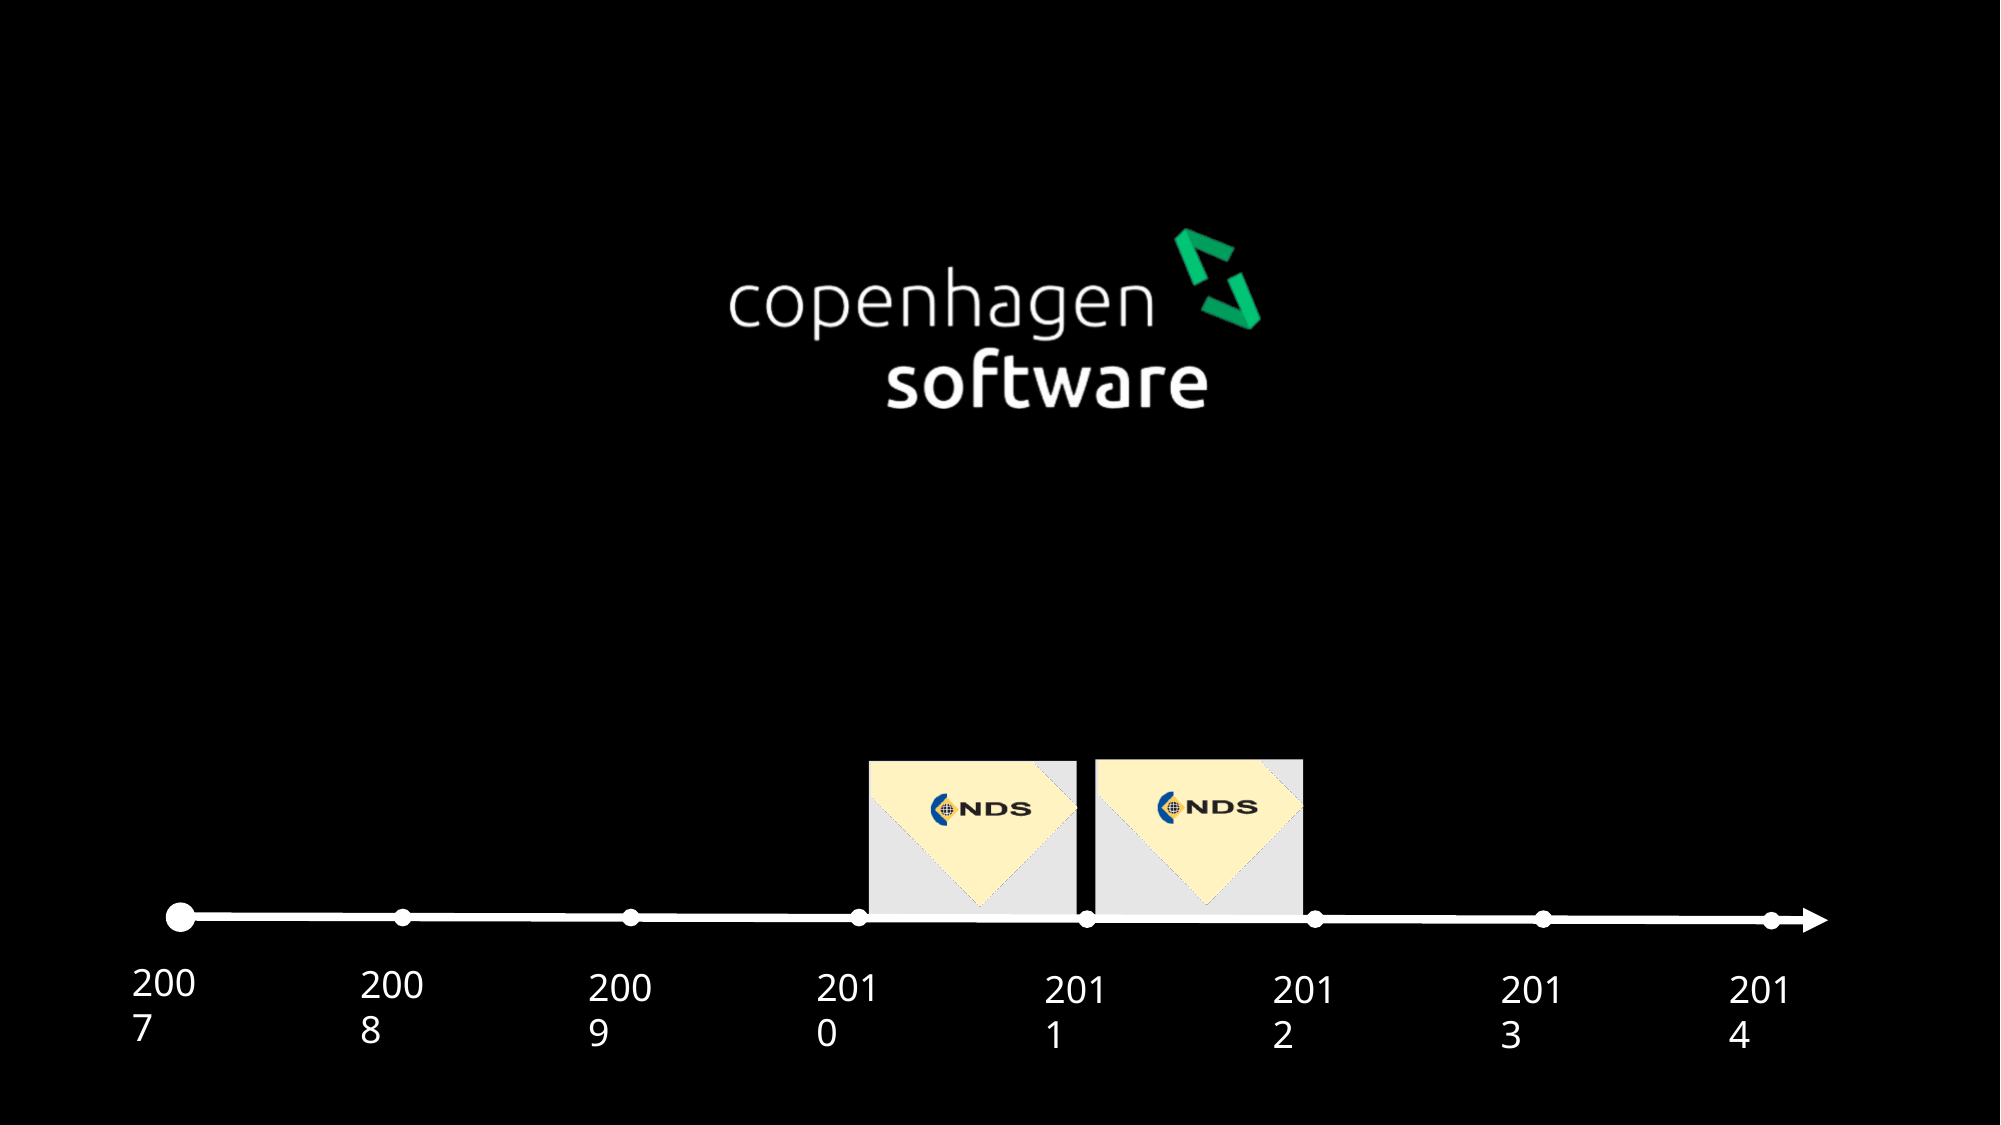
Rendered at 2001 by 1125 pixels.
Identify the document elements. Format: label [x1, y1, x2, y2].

text_box [345, 908, 461, 1015]
text_box [117, 902, 233, 1019]
text_box [1257, 910, 1373, 1019]
text_box [1373, 916, 1485, 921]
text_box [461, 916, 573, 921]
text_box [1713, 911, 1829, 1019]
text_box [1095, 759, 1311, 918]
text_box [689, 916, 801, 921]
text_box [801, 908, 917, 1018]
text_box [1029, 910, 1145, 1019]
text_box [233, 916, 345, 921]
text_box [1485, 910, 1601, 1019]
text_box [573, 908, 689, 1018]
picture [716, 222, 1284, 421]
text_box [868, 760, 1085, 919]
text_box [1601, 916, 1713, 921]
